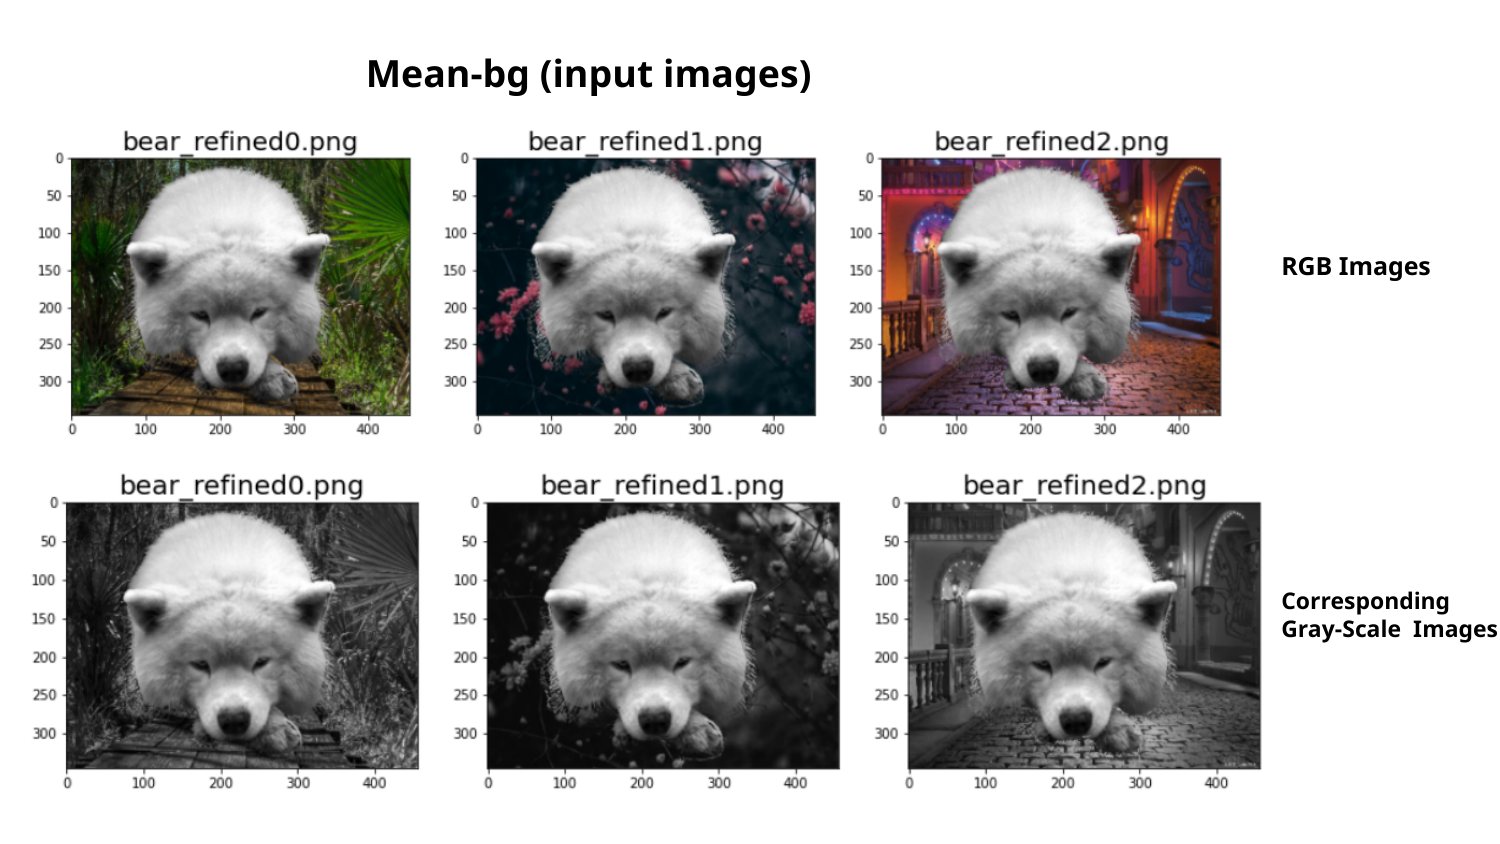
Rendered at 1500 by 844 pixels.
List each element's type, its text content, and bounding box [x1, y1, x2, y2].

text_box Mean-bg (input images) [350, 34, 946, 118]
picture [11, 120, 1286, 810]
text_box RGB Images [1266, 235, 1462, 294]
text_box Corresponding Gray-Scale Images [1291, 571, 1500, 675]
